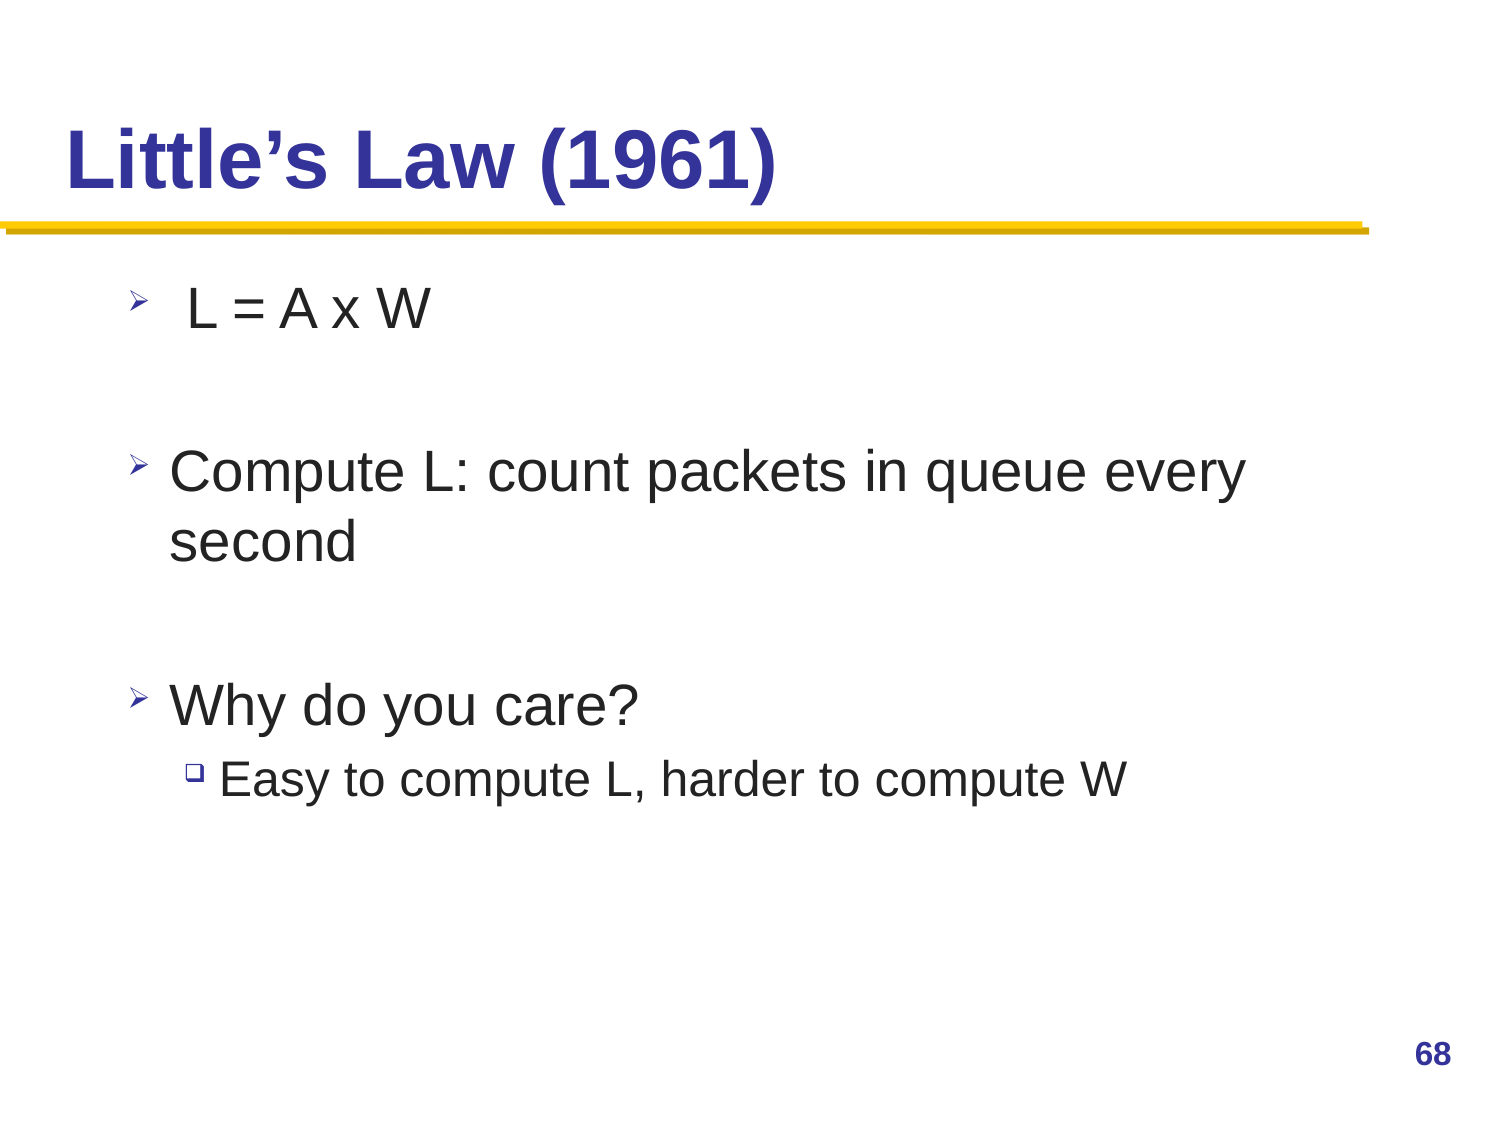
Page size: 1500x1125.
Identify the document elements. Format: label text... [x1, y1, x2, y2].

title Little’s Law (1961) [49, 24, 1451, 213]
slide_number 68 [1400, 1025, 1500, 1100]
list L = A x W Compute L: count packets in queue every second Why do you care? Easy to compute L, harder to compute W [112, 262, 1413, 988]
